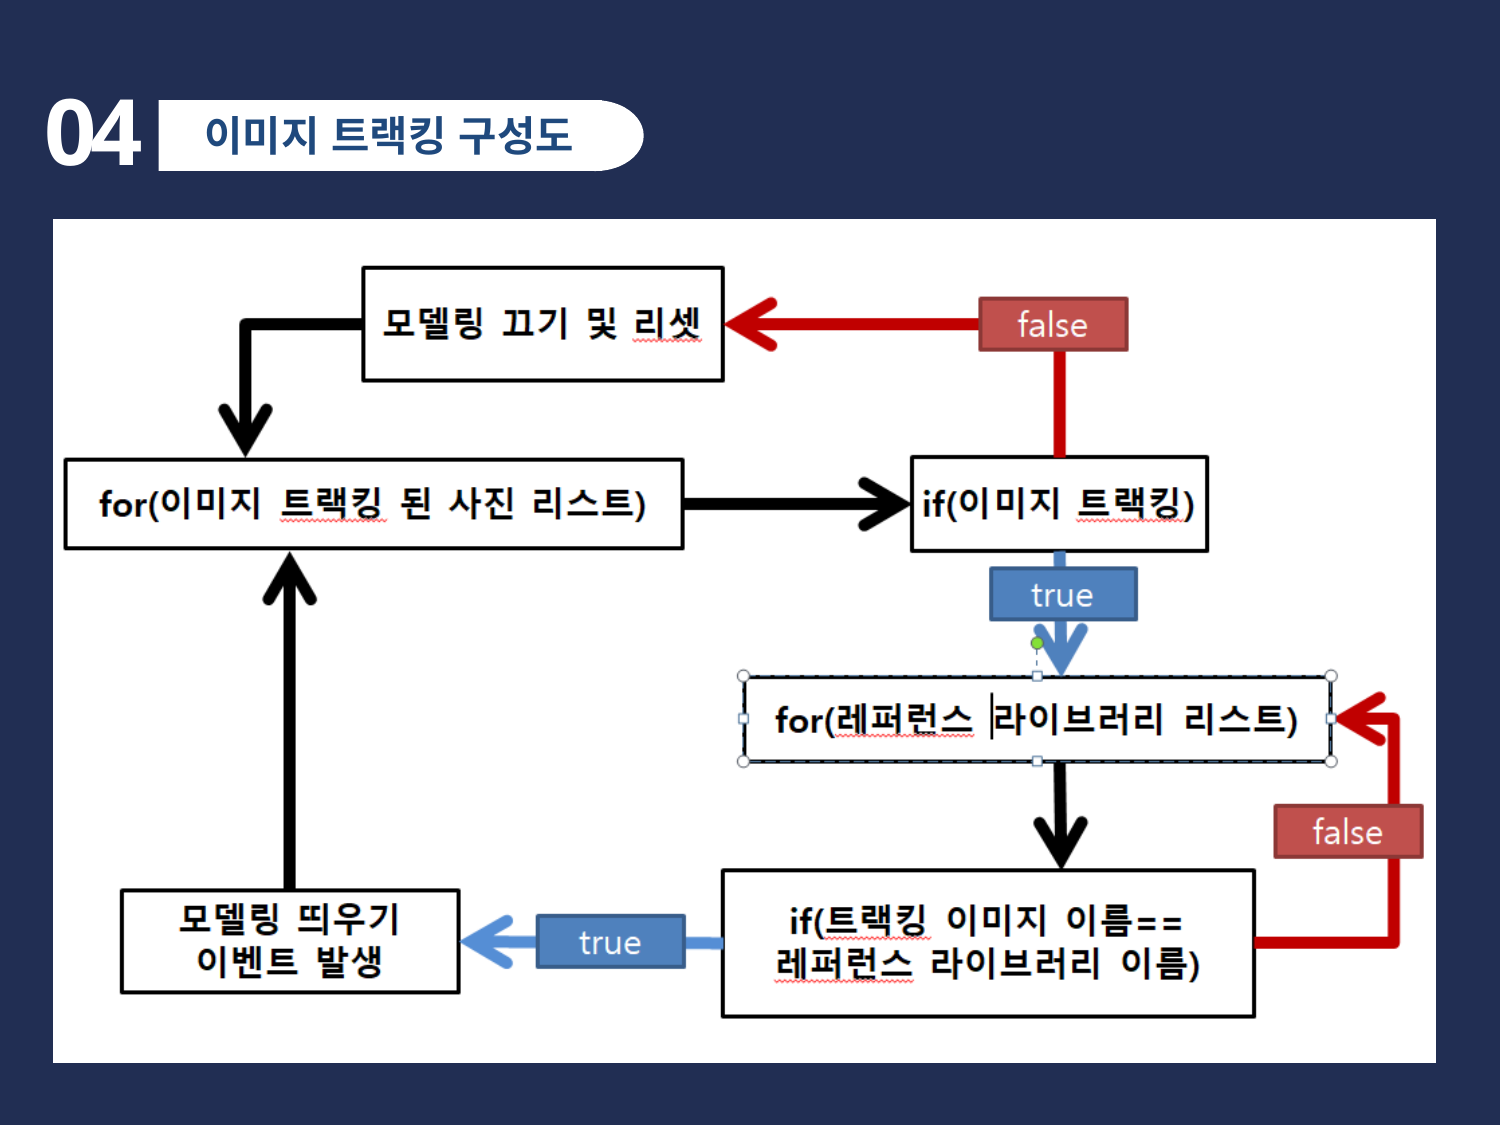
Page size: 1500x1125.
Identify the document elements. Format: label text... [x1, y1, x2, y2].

text_box 04 [29, 66, 195, 191]
picture [52, 219, 1436, 1064]
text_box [158, 99, 644, 172]
